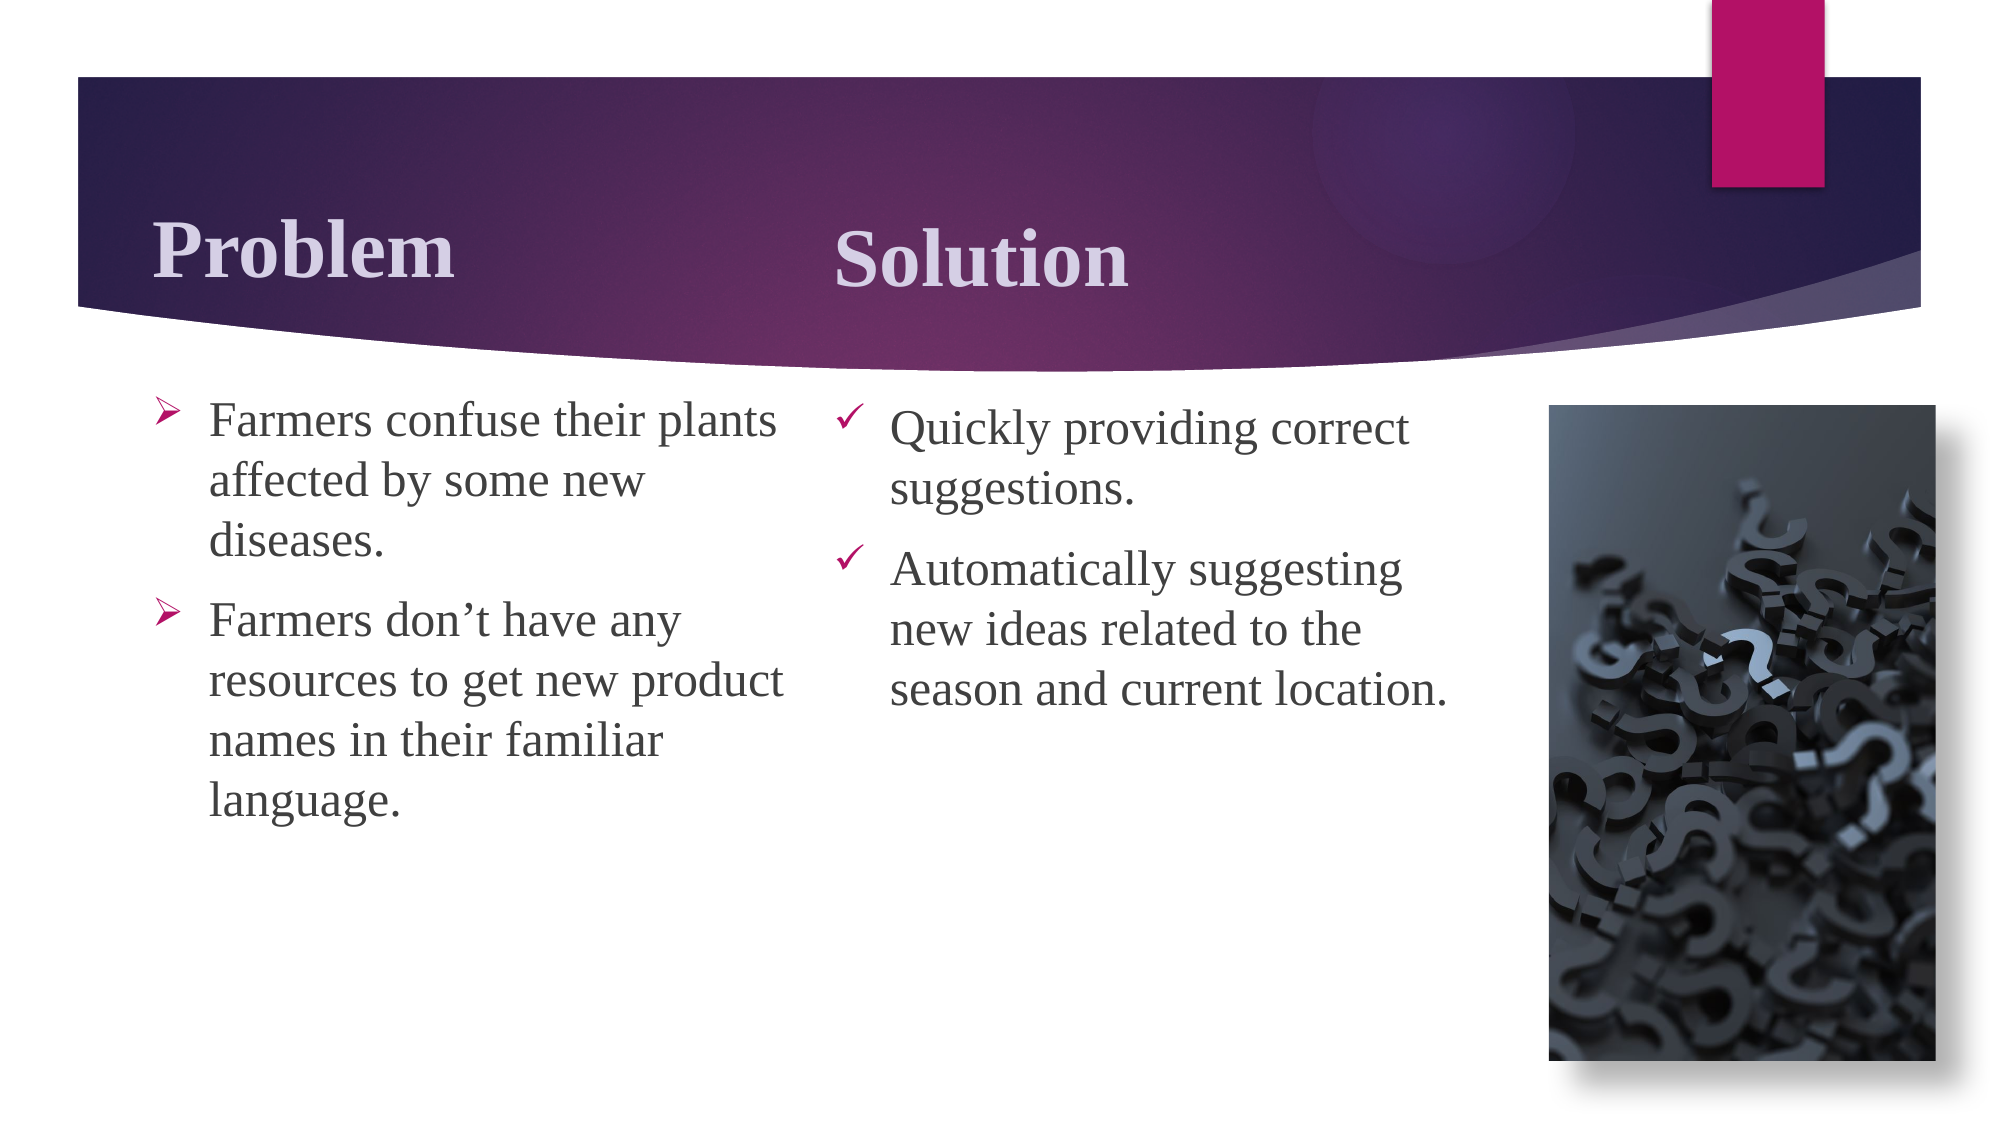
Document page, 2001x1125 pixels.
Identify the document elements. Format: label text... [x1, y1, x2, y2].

picture [1548, 405, 1936, 1061]
list Problem Farmers confuse their plants affected by some new diseases. Farmers don’t have any resources to get new product names in their familiar language. [137, 186, 819, 1061]
list Solution Quickly providing correct suggestions. Automatically suggesting new ideas related to the season and current location. [818, 195, 1500, 1069]
